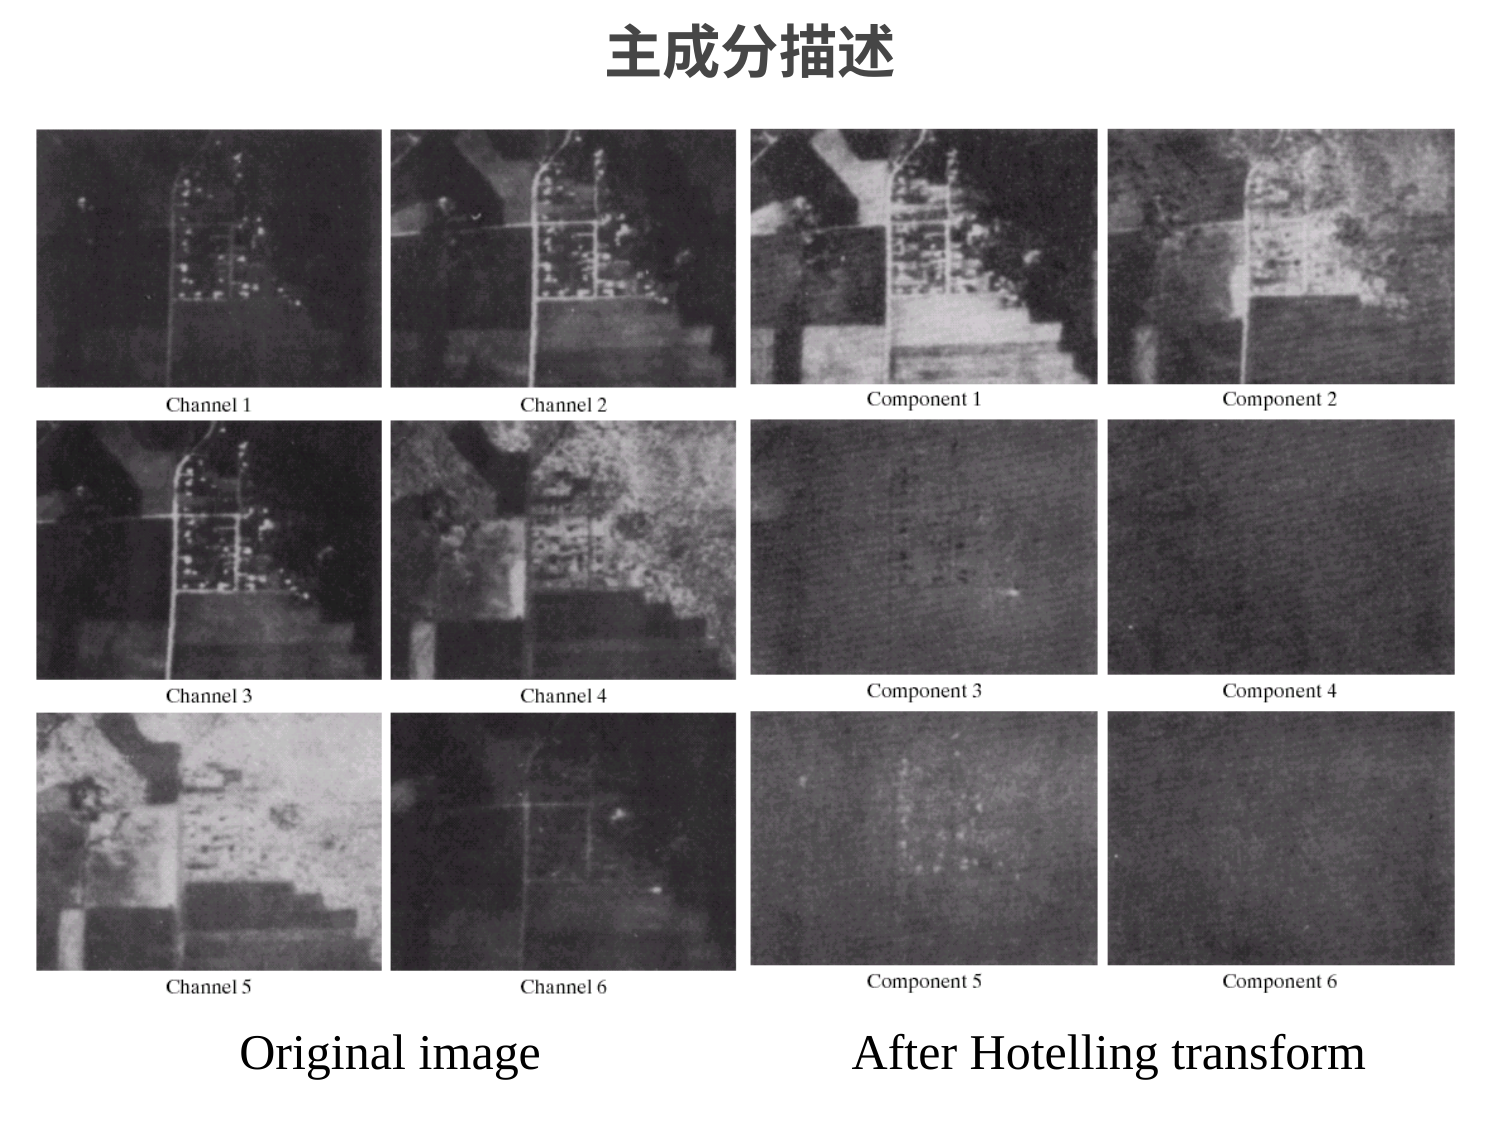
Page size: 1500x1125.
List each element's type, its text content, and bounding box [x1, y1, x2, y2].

text_box 主成分描述 [589, 8, 911, 94]
text_box After Hotelling transform [836, 1012, 1382, 1088]
text_box Original image [224, 1012, 557, 1088]
picture [749, 124, 1460, 1001]
picture [24, 122, 745, 1001]
